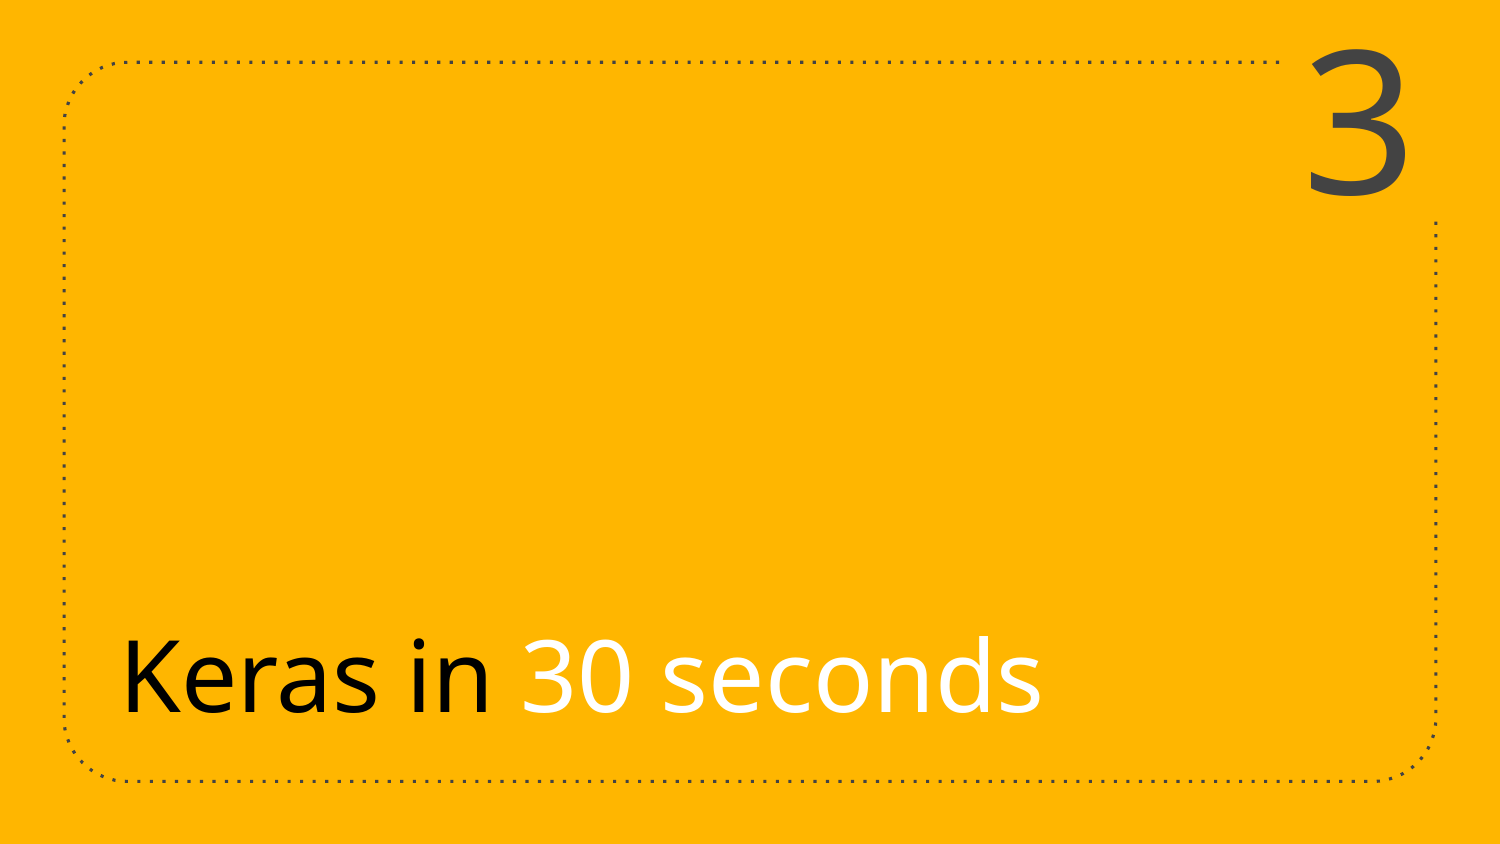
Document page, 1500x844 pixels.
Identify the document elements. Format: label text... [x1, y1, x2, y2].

title Keras in 30 seconds [104, 556, 1380, 748]
text_box 3 [1281, 0, 1439, 229]
